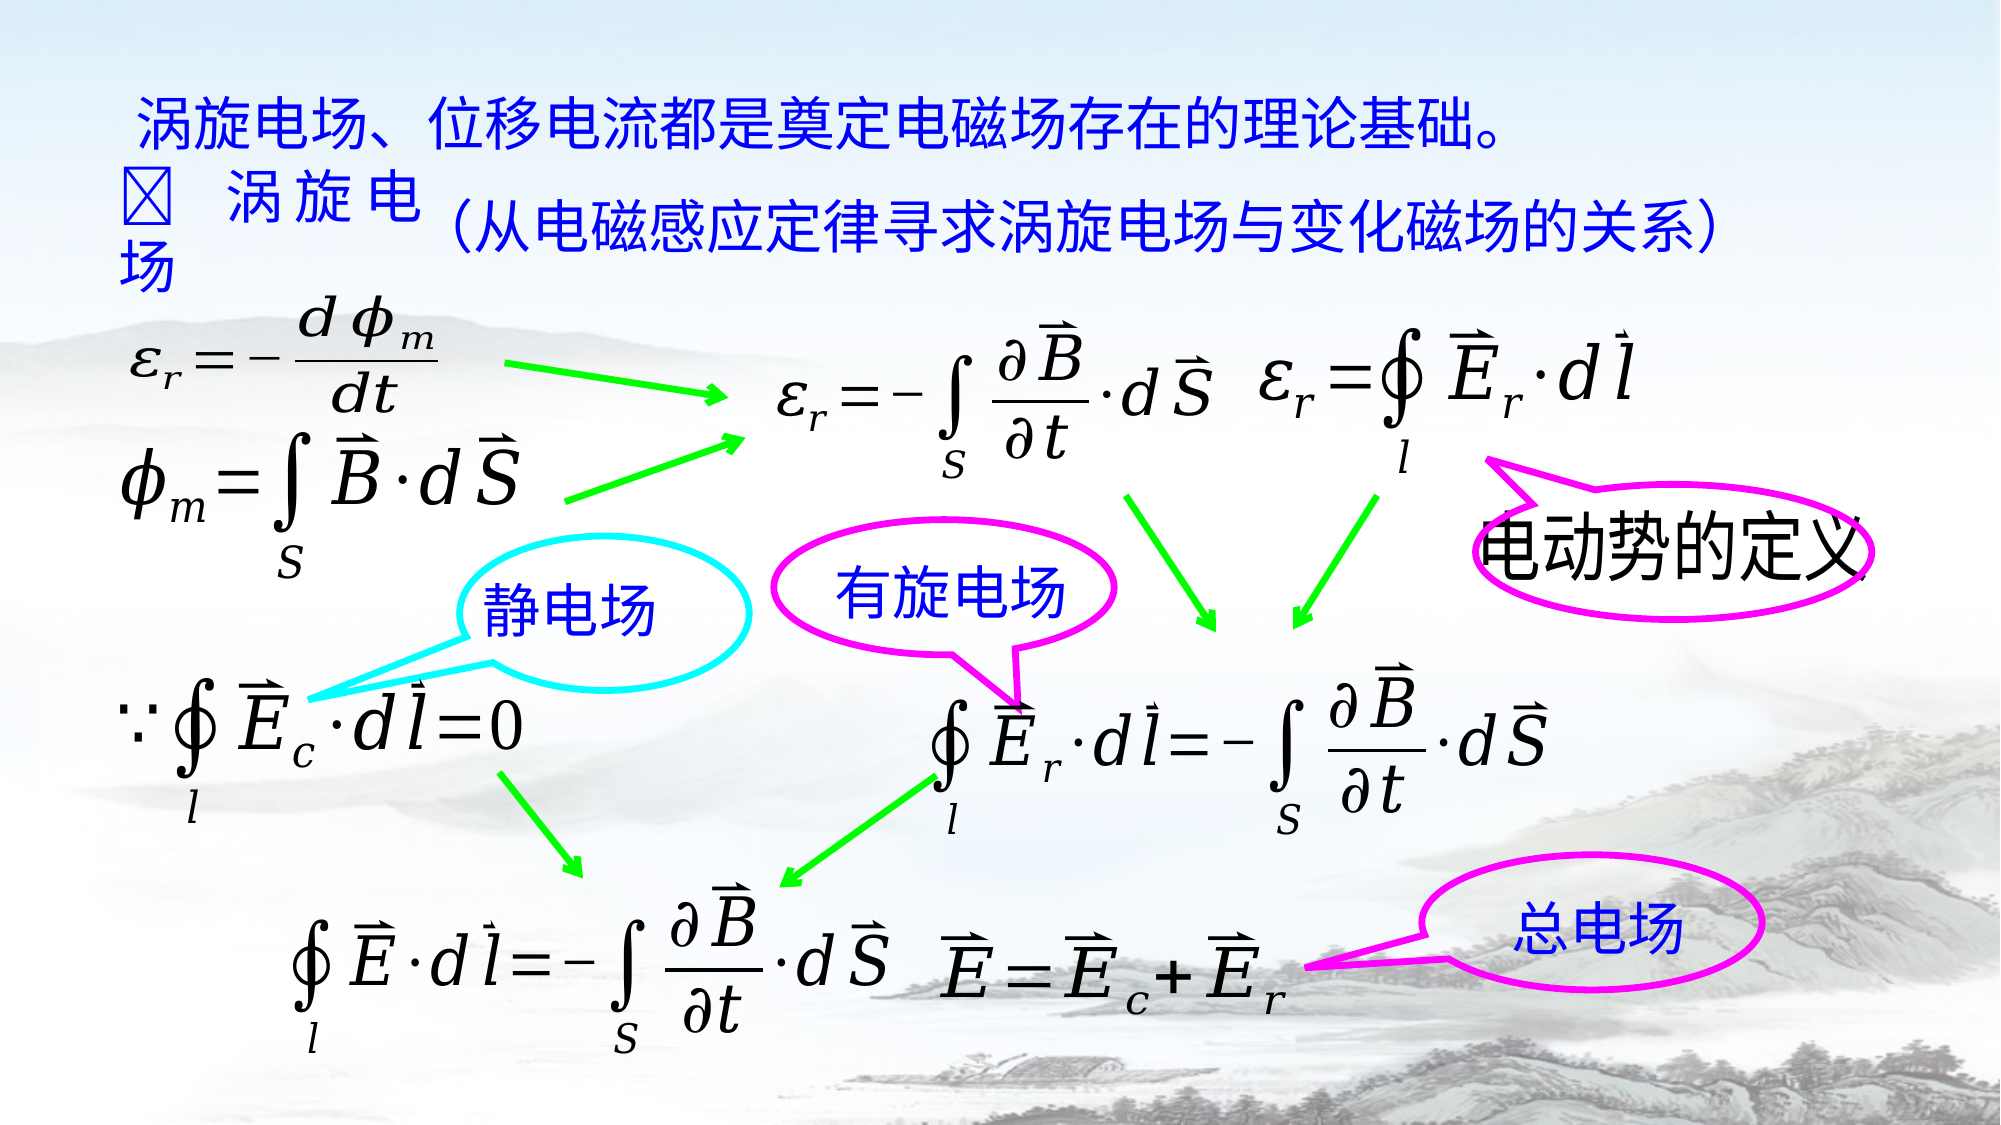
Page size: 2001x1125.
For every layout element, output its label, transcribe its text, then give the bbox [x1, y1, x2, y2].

text_box  涡旋电场 [103, 188, 438, 273]
text_box [498, 772, 584, 879]
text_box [773, 519, 1115, 655]
text_box 且由 [0, 0, 2000, 1125]
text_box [459, 536, 750, 691]
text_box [1421, 854, 1763, 990]
text_box [1293, 495, 1378, 630]
text_box [564, 435, 746, 502]
text_box 涡旋电场、位移电流都是奠定电磁场存在的理论基础。 [120, 79, 1549, 165]
text_box [779, 775, 937, 888]
text_box （从电磁感应定律寻求涡旋电场与变化磁场的关系） [400, 182, 1810, 268]
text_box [1475, 484, 1873, 620]
text_box [1125, 495, 1216, 633]
text_box [504, 362, 729, 403]
